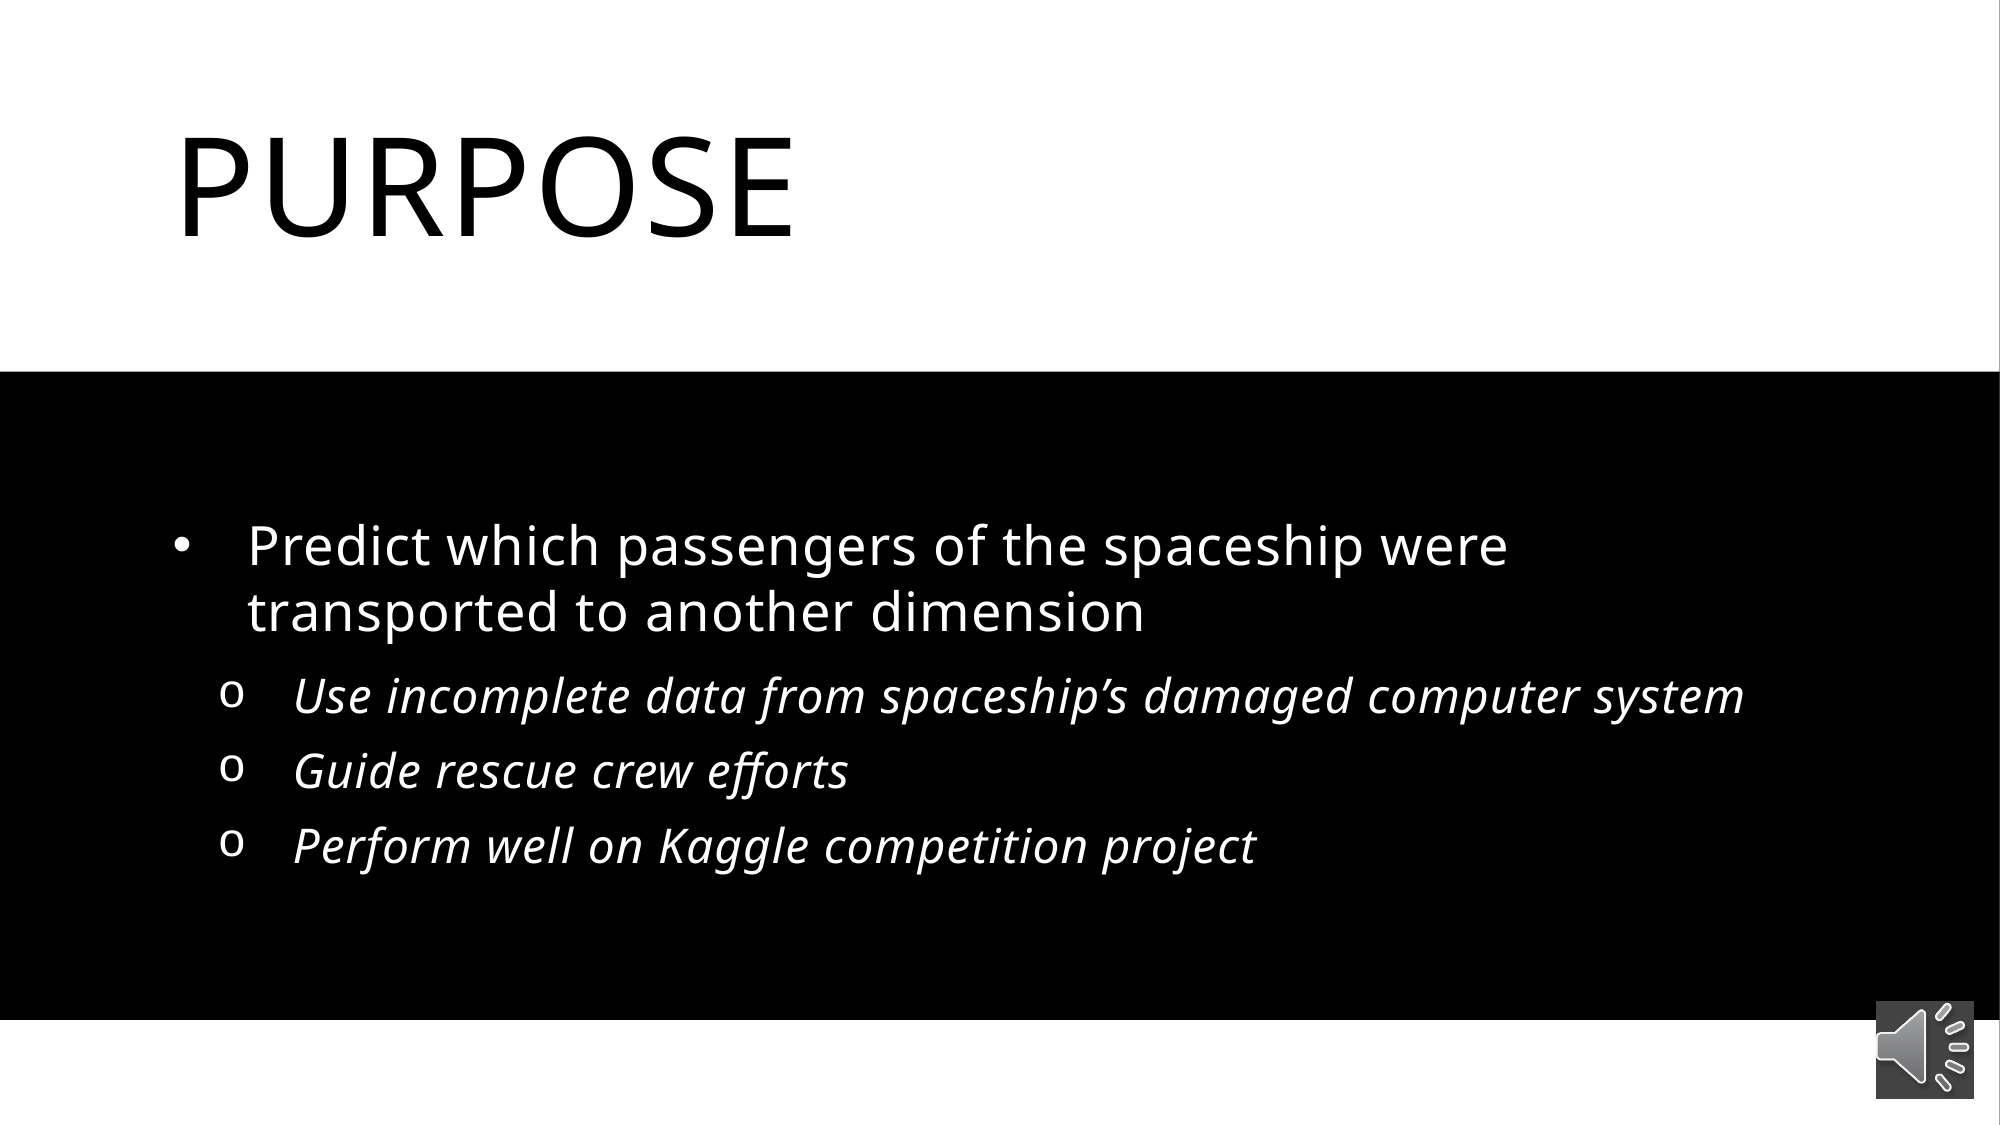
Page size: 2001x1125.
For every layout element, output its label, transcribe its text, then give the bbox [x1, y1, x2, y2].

text_box [0, 370, 2000, 1021]
list Predict which passengers of the spaceship were transported to another dimension Use incomplete data from spaceship’s damaged computer system Guide rescue crew efforts Perform well on Kaggle competition project [157, 424, 1842, 959]
text_box [0, 1021, 2000, 1125]
text_box [0, 0, 2000, 370]
picture [1874, 999, 1975, 1100]
title Purpose [157, 52, 1842, 332]
